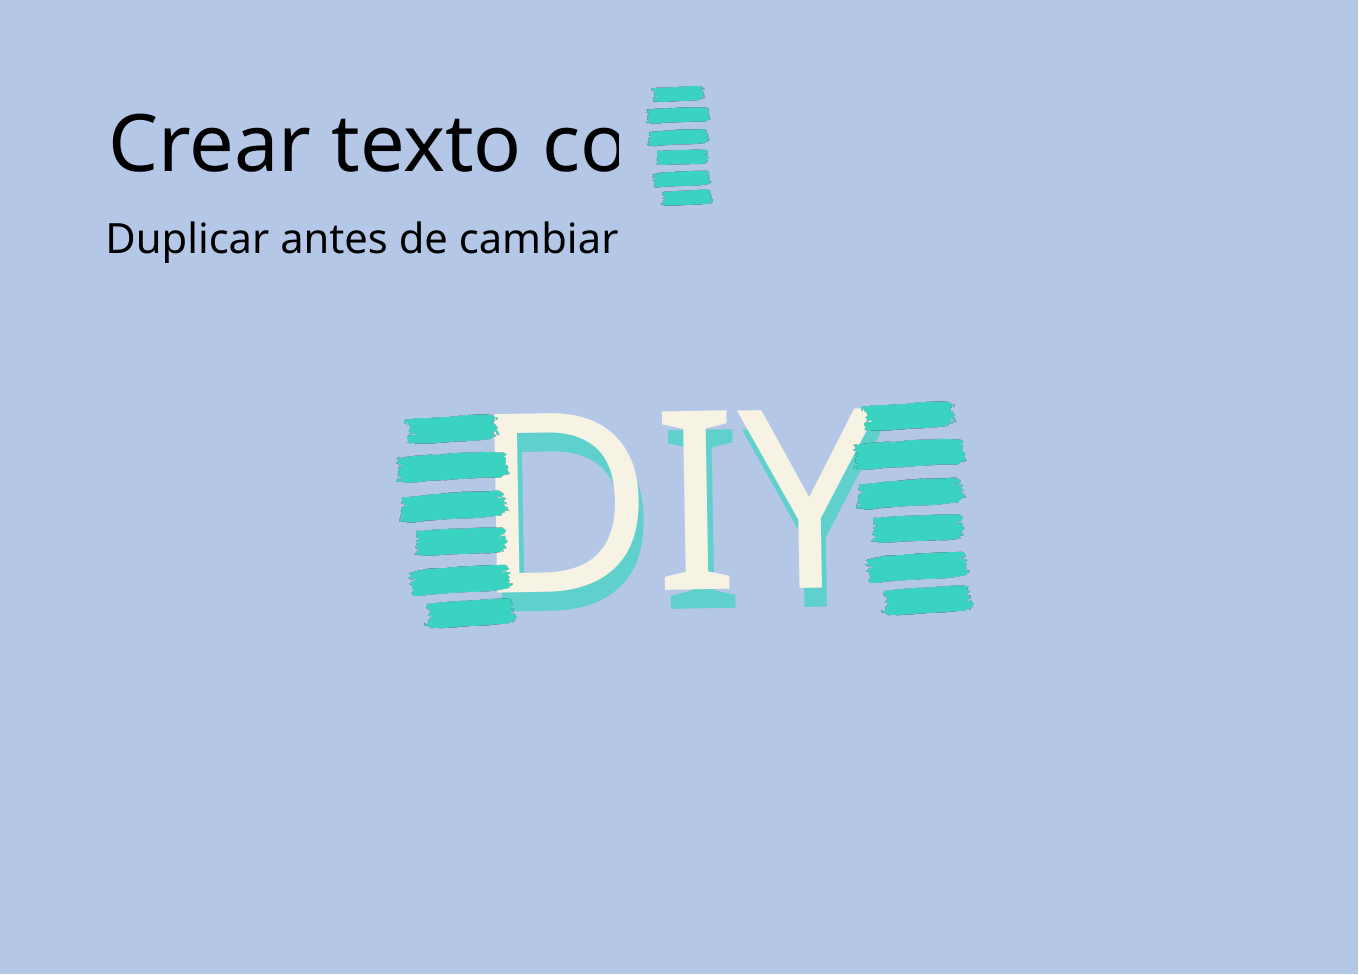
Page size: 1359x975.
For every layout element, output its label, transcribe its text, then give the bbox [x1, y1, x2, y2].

picture [619, 86, 740, 206]
title Crear texto con [93, 51, 1265, 241]
text_box Duplicar antes de cambiar [90, 190, 1262, 290]
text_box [303, 380, 1055, 670]
